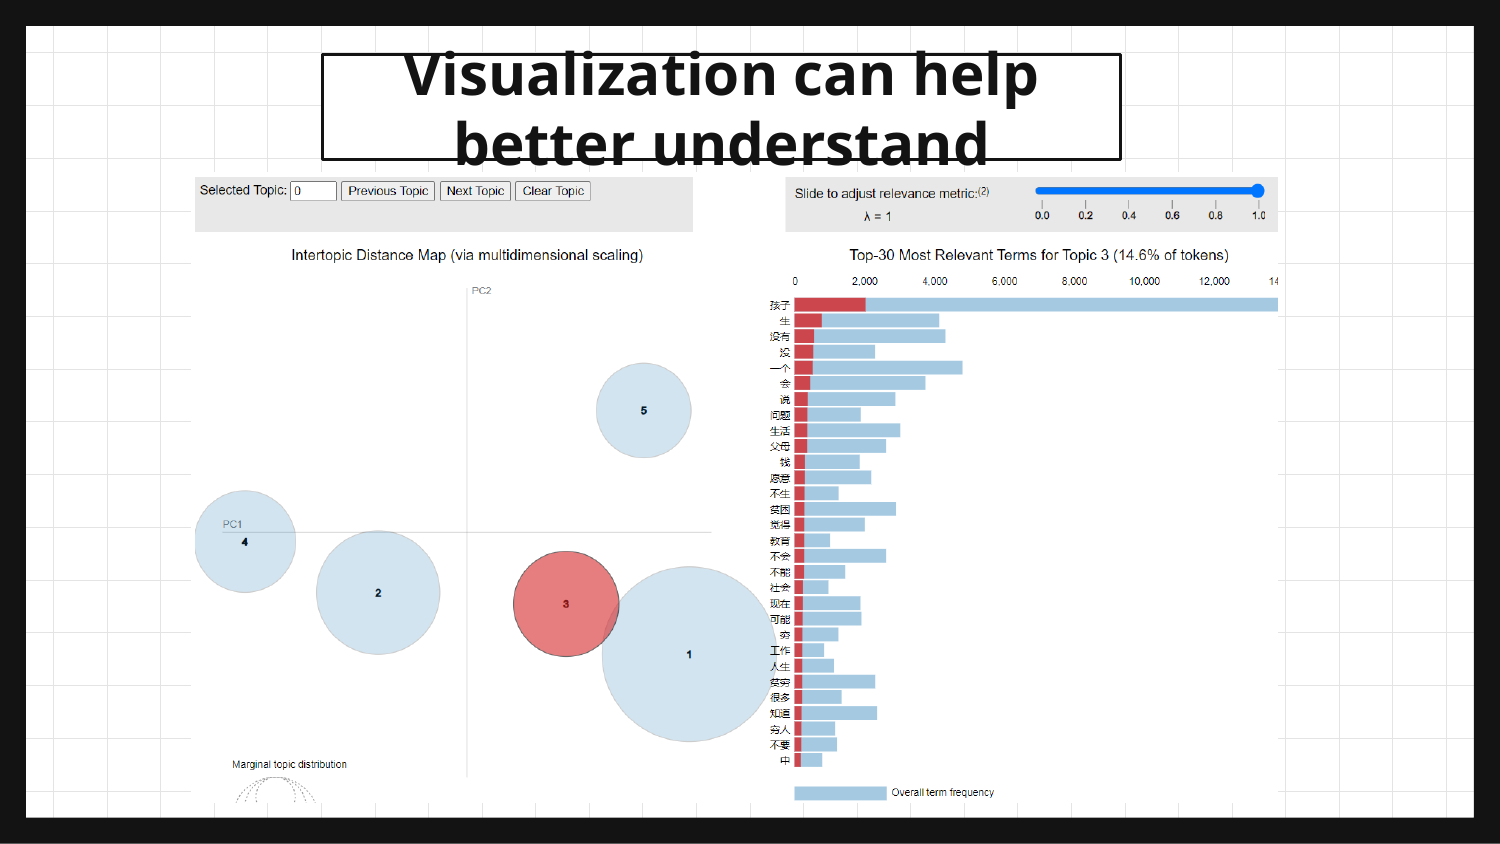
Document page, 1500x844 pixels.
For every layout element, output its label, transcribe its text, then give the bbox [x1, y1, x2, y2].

title Visualization can help better understand [321, 53, 1122, 161]
picture [191, 172, 1278, 803]
